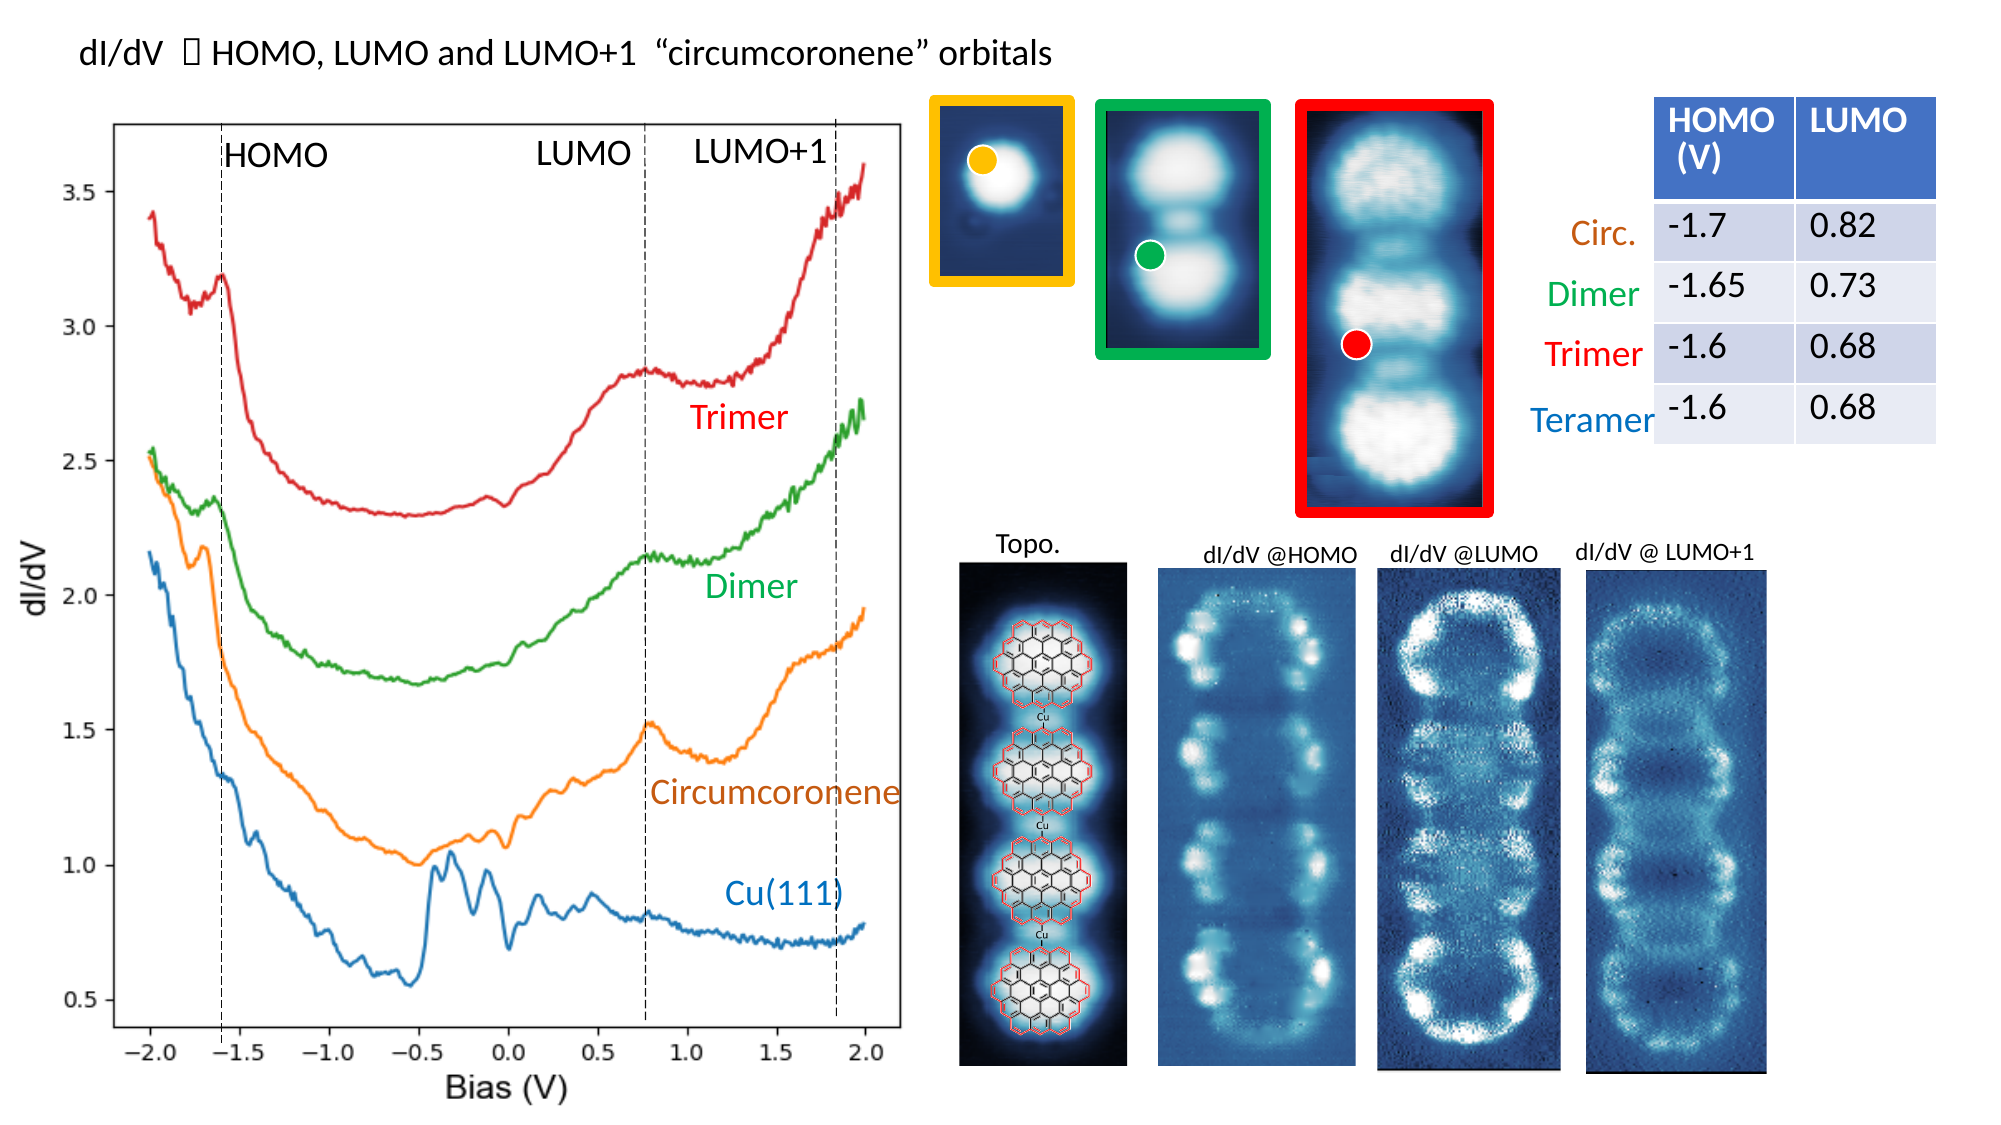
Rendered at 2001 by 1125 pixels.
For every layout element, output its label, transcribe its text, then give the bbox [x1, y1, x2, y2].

text_box Dimer [1532, 261, 1652, 321]
text_box Topo. [980, 517, 1179, 568]
table_cell -1.6 [1654, 324, 1794, 383]
text_box Circ. [1556, 200, 1652, 261]
picture [1158, 567, 1356, 1066]
table_cell -1.7 [1654, 204, 1794, 261]
table_header LUMO [1796, 97, 1936, 199]
picture [959, 561, 1128, 1066]
text_box Teramer [1515, 387, 1671, 448]
picture [0, 122, 933, 1125]
picture [1106, 110, 1260, 349]
picture [1306, 110, 1483, 507]
picture [1586, 569, 1767, 1075]
table_cell -1.65 [1654, 263, 1794, 322]
text_box dI/dV @HOMO [1188, 530, 1387, 576]
picture [939, 106, 1064, 276]
table_cell -1.6 [1654, 385, 1794, 444]
text_box dI/dV @LUMO [1375, 529, 1560, 568]
table_cell 0.68 [1796, 385, 1936, 444]
picture [1377, 568, 1561, 1073]
text_box dI/dV  HOMO, LUMO and LUMO+1 “circumcoronene” orbitals [64, 20, 1704, 81]
table_header HOMO (V) [1654, 97, 1794, 199]
table_cell 0.73 [1796, 263, 1936, 322]
text_box LUMO+1 [679, 118, 835, 122]
table_cell 0.82 [1796, 204, 1936, 261]
text_box dI/dV @ LUMO+1 [1560, 527, 1770, 573]
text_box Trimer [1529, 321, 1652, 382]
table_cell 0.68 [1796, 324, 1936, 383]
